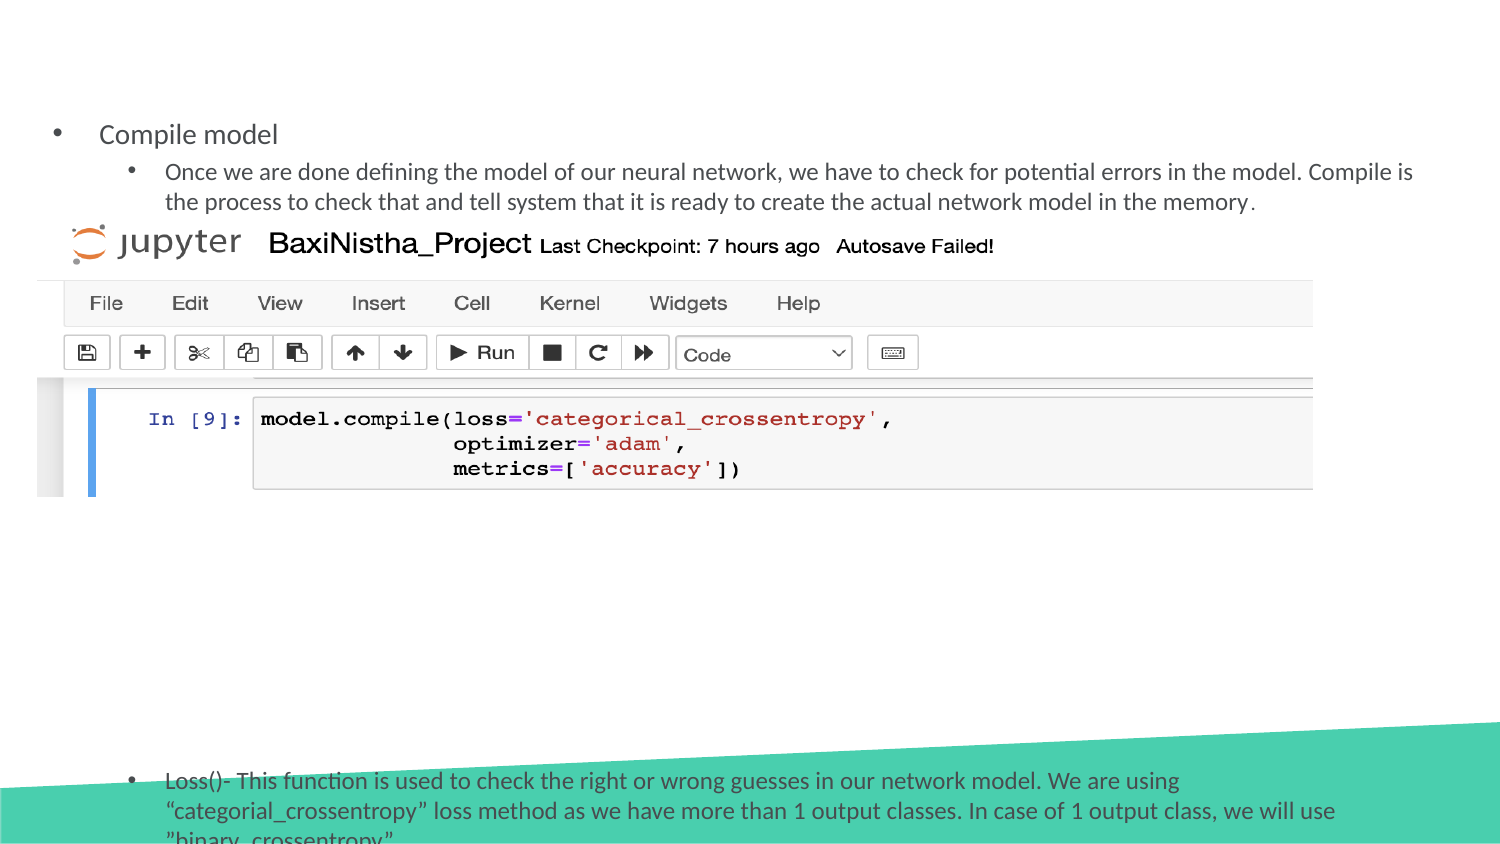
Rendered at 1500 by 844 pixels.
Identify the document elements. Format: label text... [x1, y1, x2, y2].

list Compile model Once we are done defining the model of our neural network, we have to check for potential errors in the model. Compile is the process to check that and tell system that it is ready to create the actual network model in the memory. Loss()- This function is used to check the right or wrong guesses in our network model. We are using “categorial_crossentropy” loss method as we have more than 1 output classes. In case of 1 output class, we will use ”binary_crossentropy”. Optimizer – A function to improve accuracy and reduce the loss. Metrics – We will use the ’accuracy’ matric to see the accuracy score on the validation set. [37, 71, 1436, 697]
picture [0, 0, 1500, 788]
